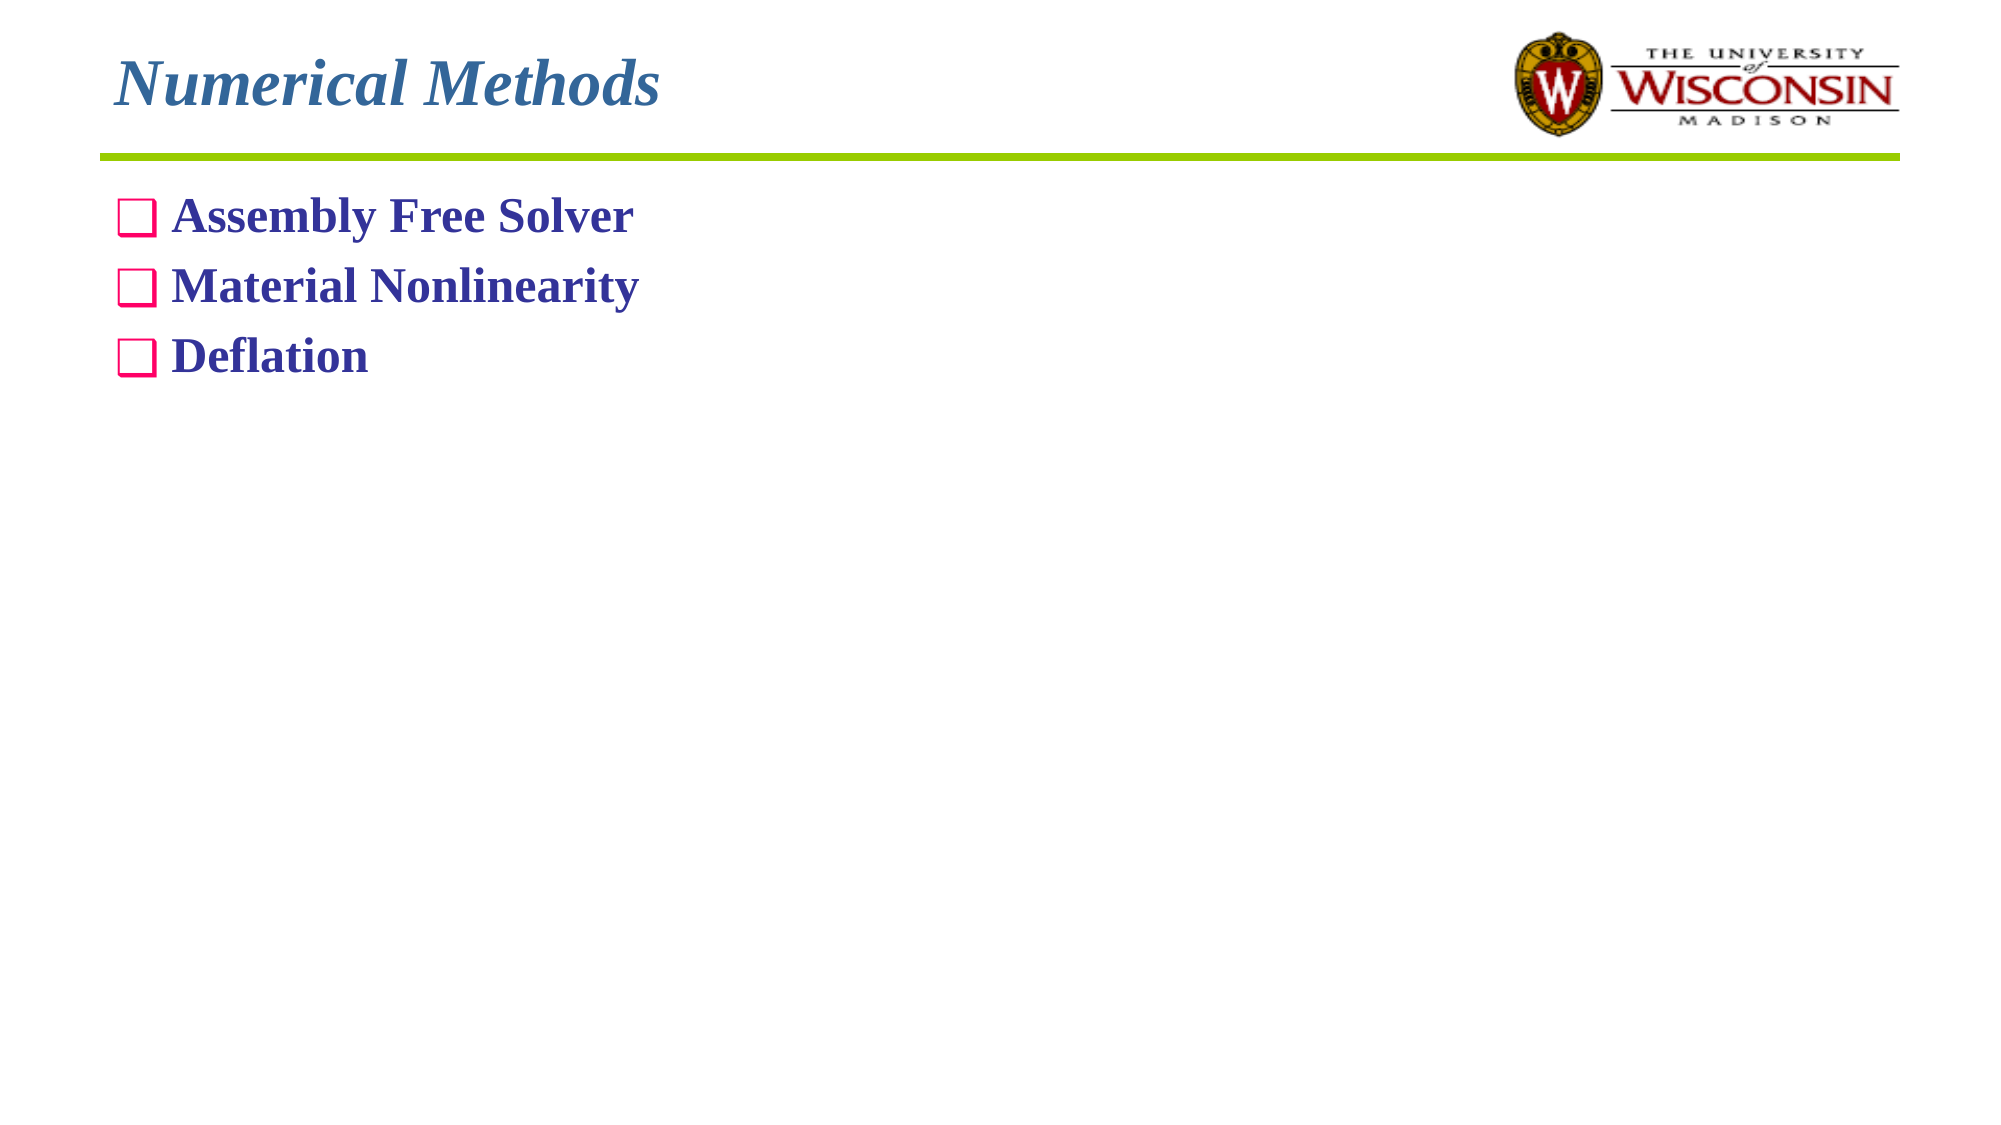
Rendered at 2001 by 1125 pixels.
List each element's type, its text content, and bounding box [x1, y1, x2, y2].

picture [1505, 22, 1908, 146]
title Numerical Methods [99, 37, 1900, 121]
list Assembly Free Solver Material Nonlinearity Deflation [99, 174, 1900, 1100]
